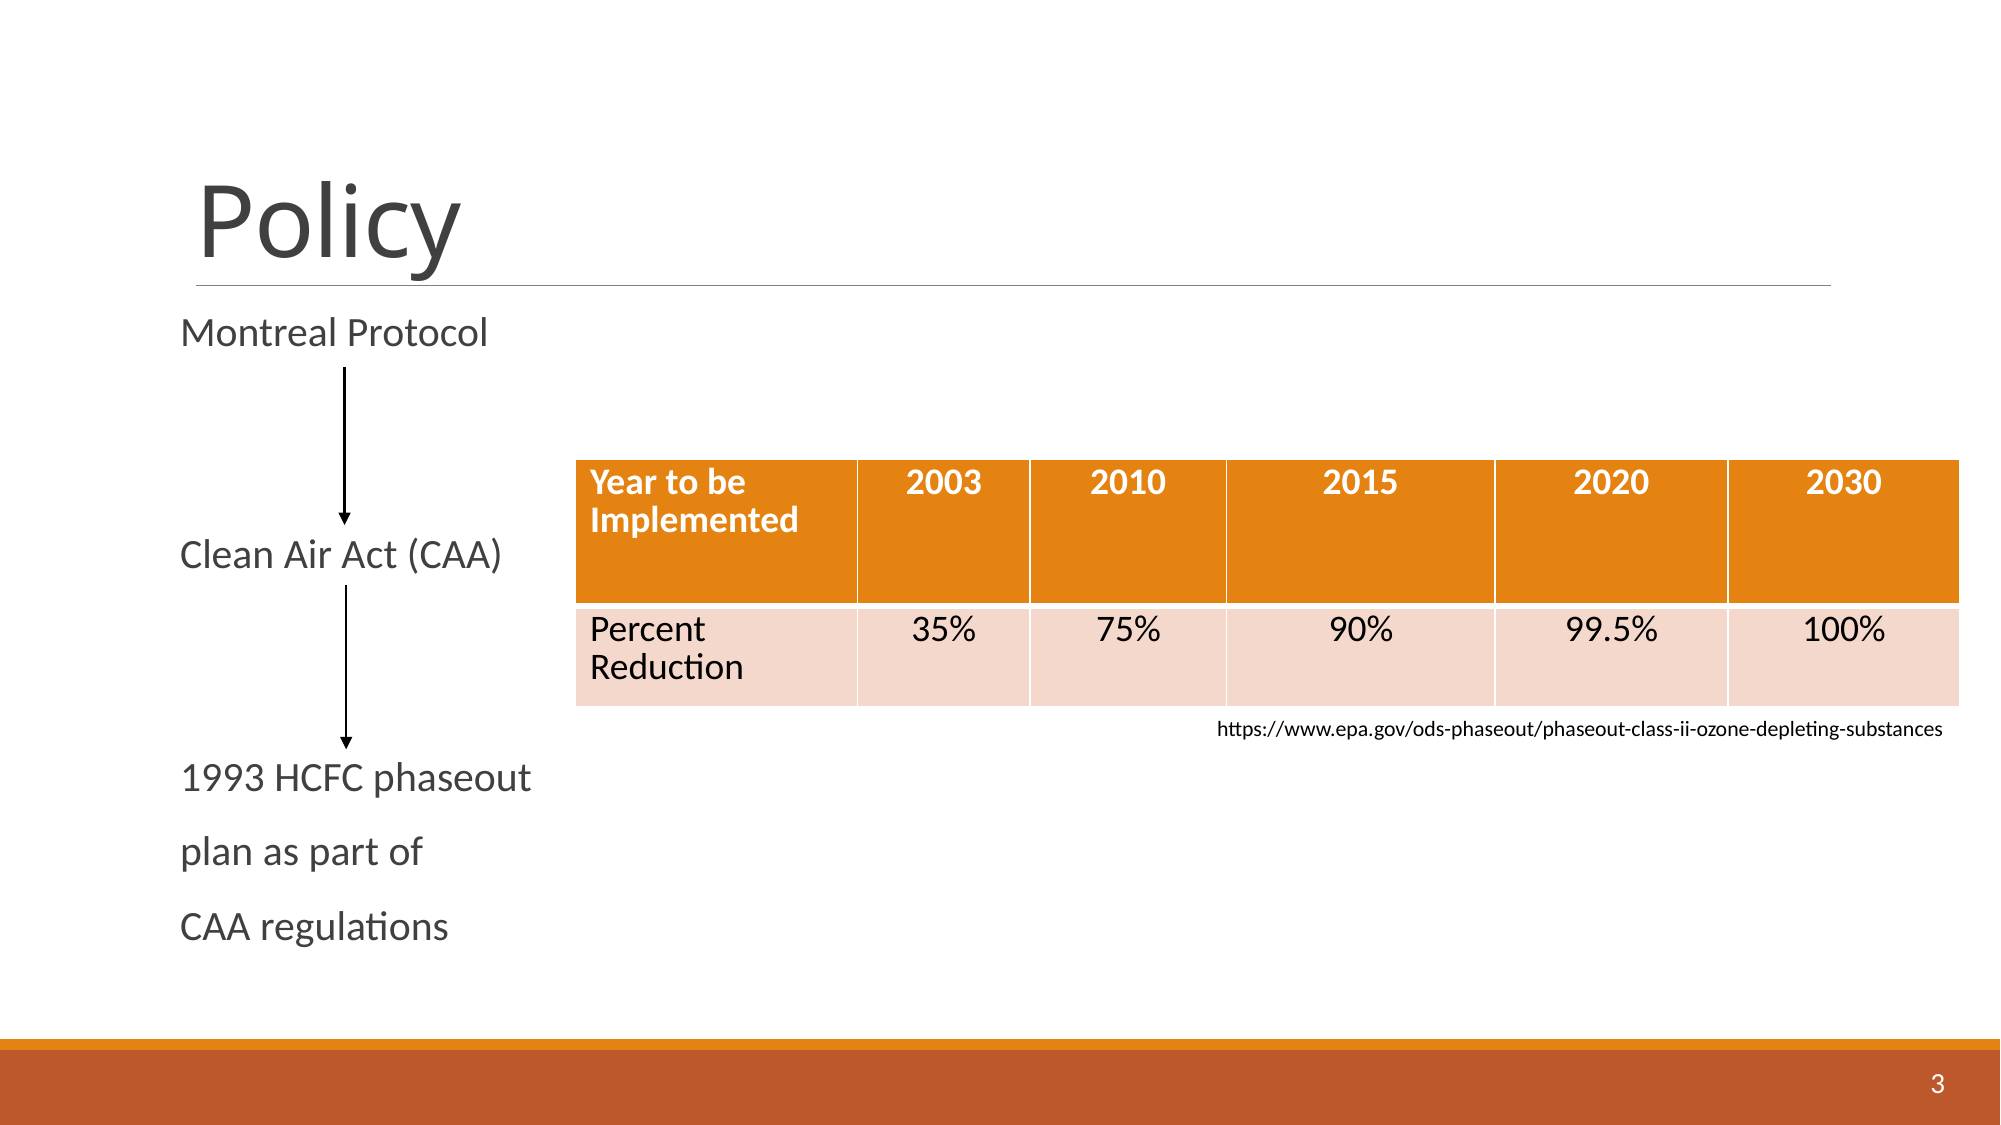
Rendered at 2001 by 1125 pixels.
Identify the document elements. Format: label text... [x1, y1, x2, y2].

table_cell 75% [1031, 609, 1226, 706]
table_cell 35% [858, 609, 1029, 706]
table_cell Percent Reduction [576, 609, 857, 706]
title Policy [180, 47, 1830, 285]
table_header 2003 [858, 460, 1029, 603]
table_header 2020 [1496, 460, 1727, 603]
table_header 2015 [1227, 460, 1494, 603]
list Montreal Protocol Clean Air Act (CAA) 1993 HCFC phaseout plan as part of CAA regulations [180, 302, 1830, 963]
table_cell 99.5% [1496, 609, 1727, 706]
text_box https://www.epa.gov/ods-phaseout/phaseout-class-ii-ozone-depleting-substances [1202, 707, 2000, 749]
table_header Year to be Implemented [576, 460, 857, 603]
table_header 2010 [1031, 460, 1226, 603]
table_cell 100% [1729, 609, 1959, 706]
table_header 2030 [1729, 460, 1959, 603]
table_cell 90% [1227, 609, 1494, 706]
slide_number 3 [1745, 1052, 1961, 1112]
